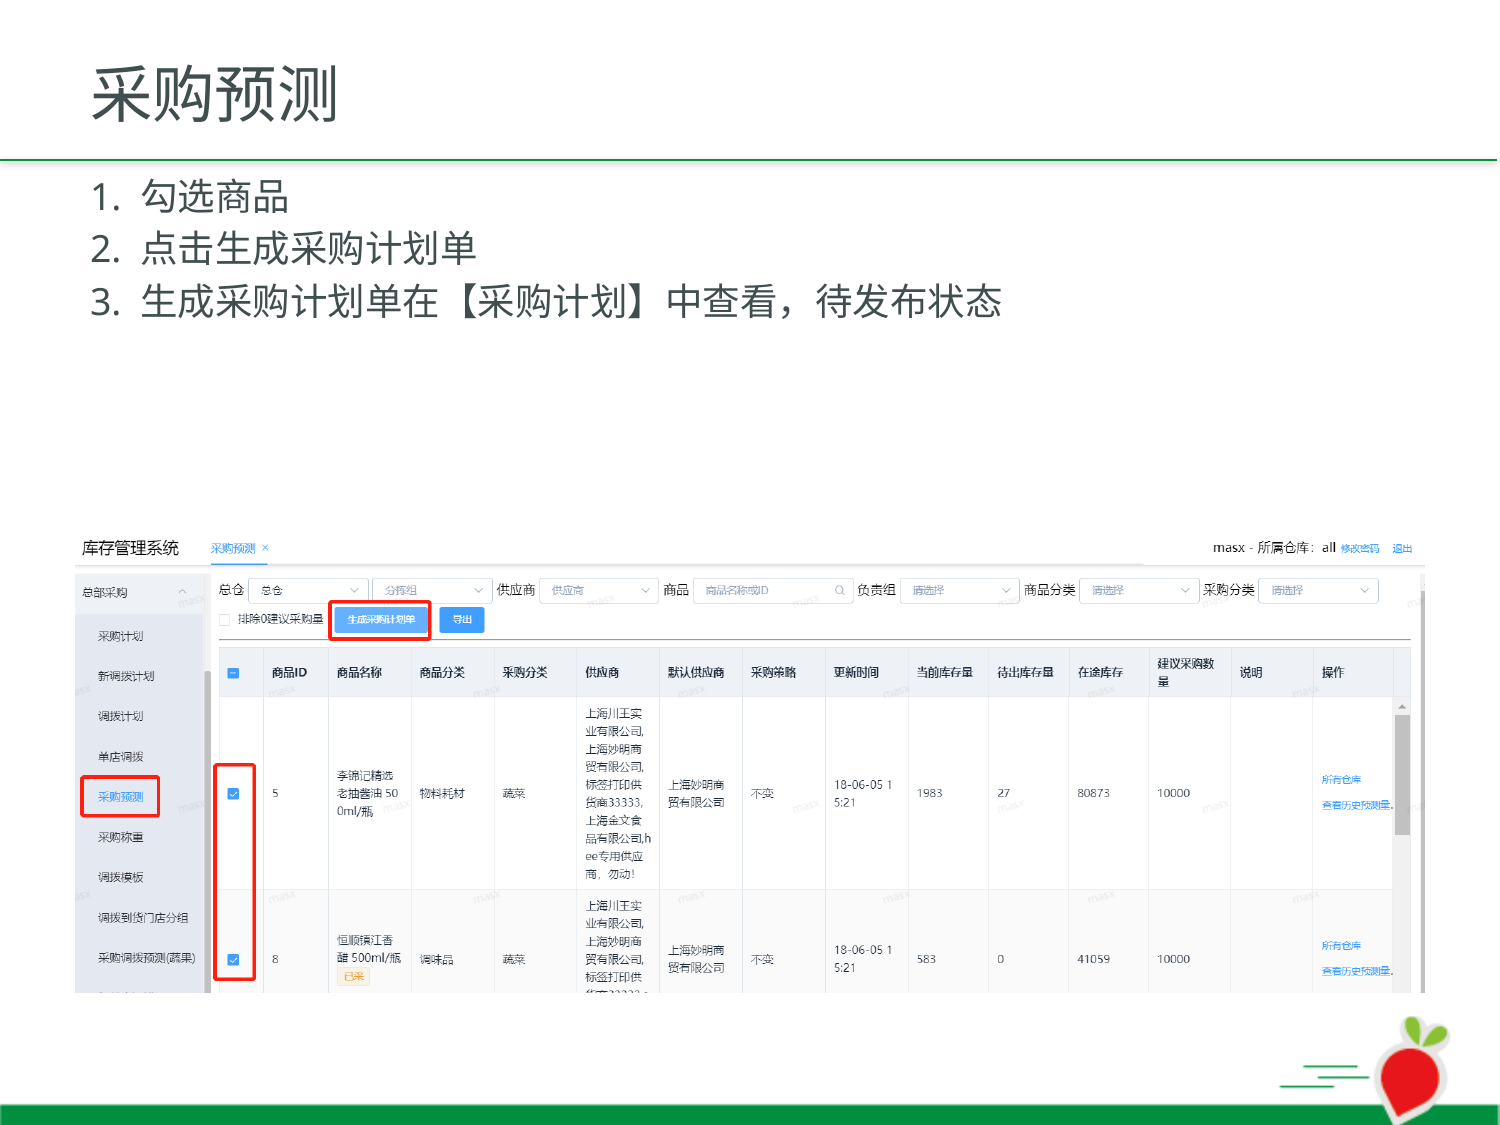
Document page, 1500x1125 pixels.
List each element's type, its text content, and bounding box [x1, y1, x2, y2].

picture [74, 533, 1426, 993]
picture [0, 1016, 1500, 1125]
list 1. 勾选商品 2. 点击生成采购计划单 3. 生成采购计划单在【采购计划】中查看，待发布状态 注：若到货仓是特殊总仓，且供应商没有此仓的接单属性会有有效期的提示 [75, 165, 1425, 532]
title 采购预测 [75, 41, 1054, 143]
